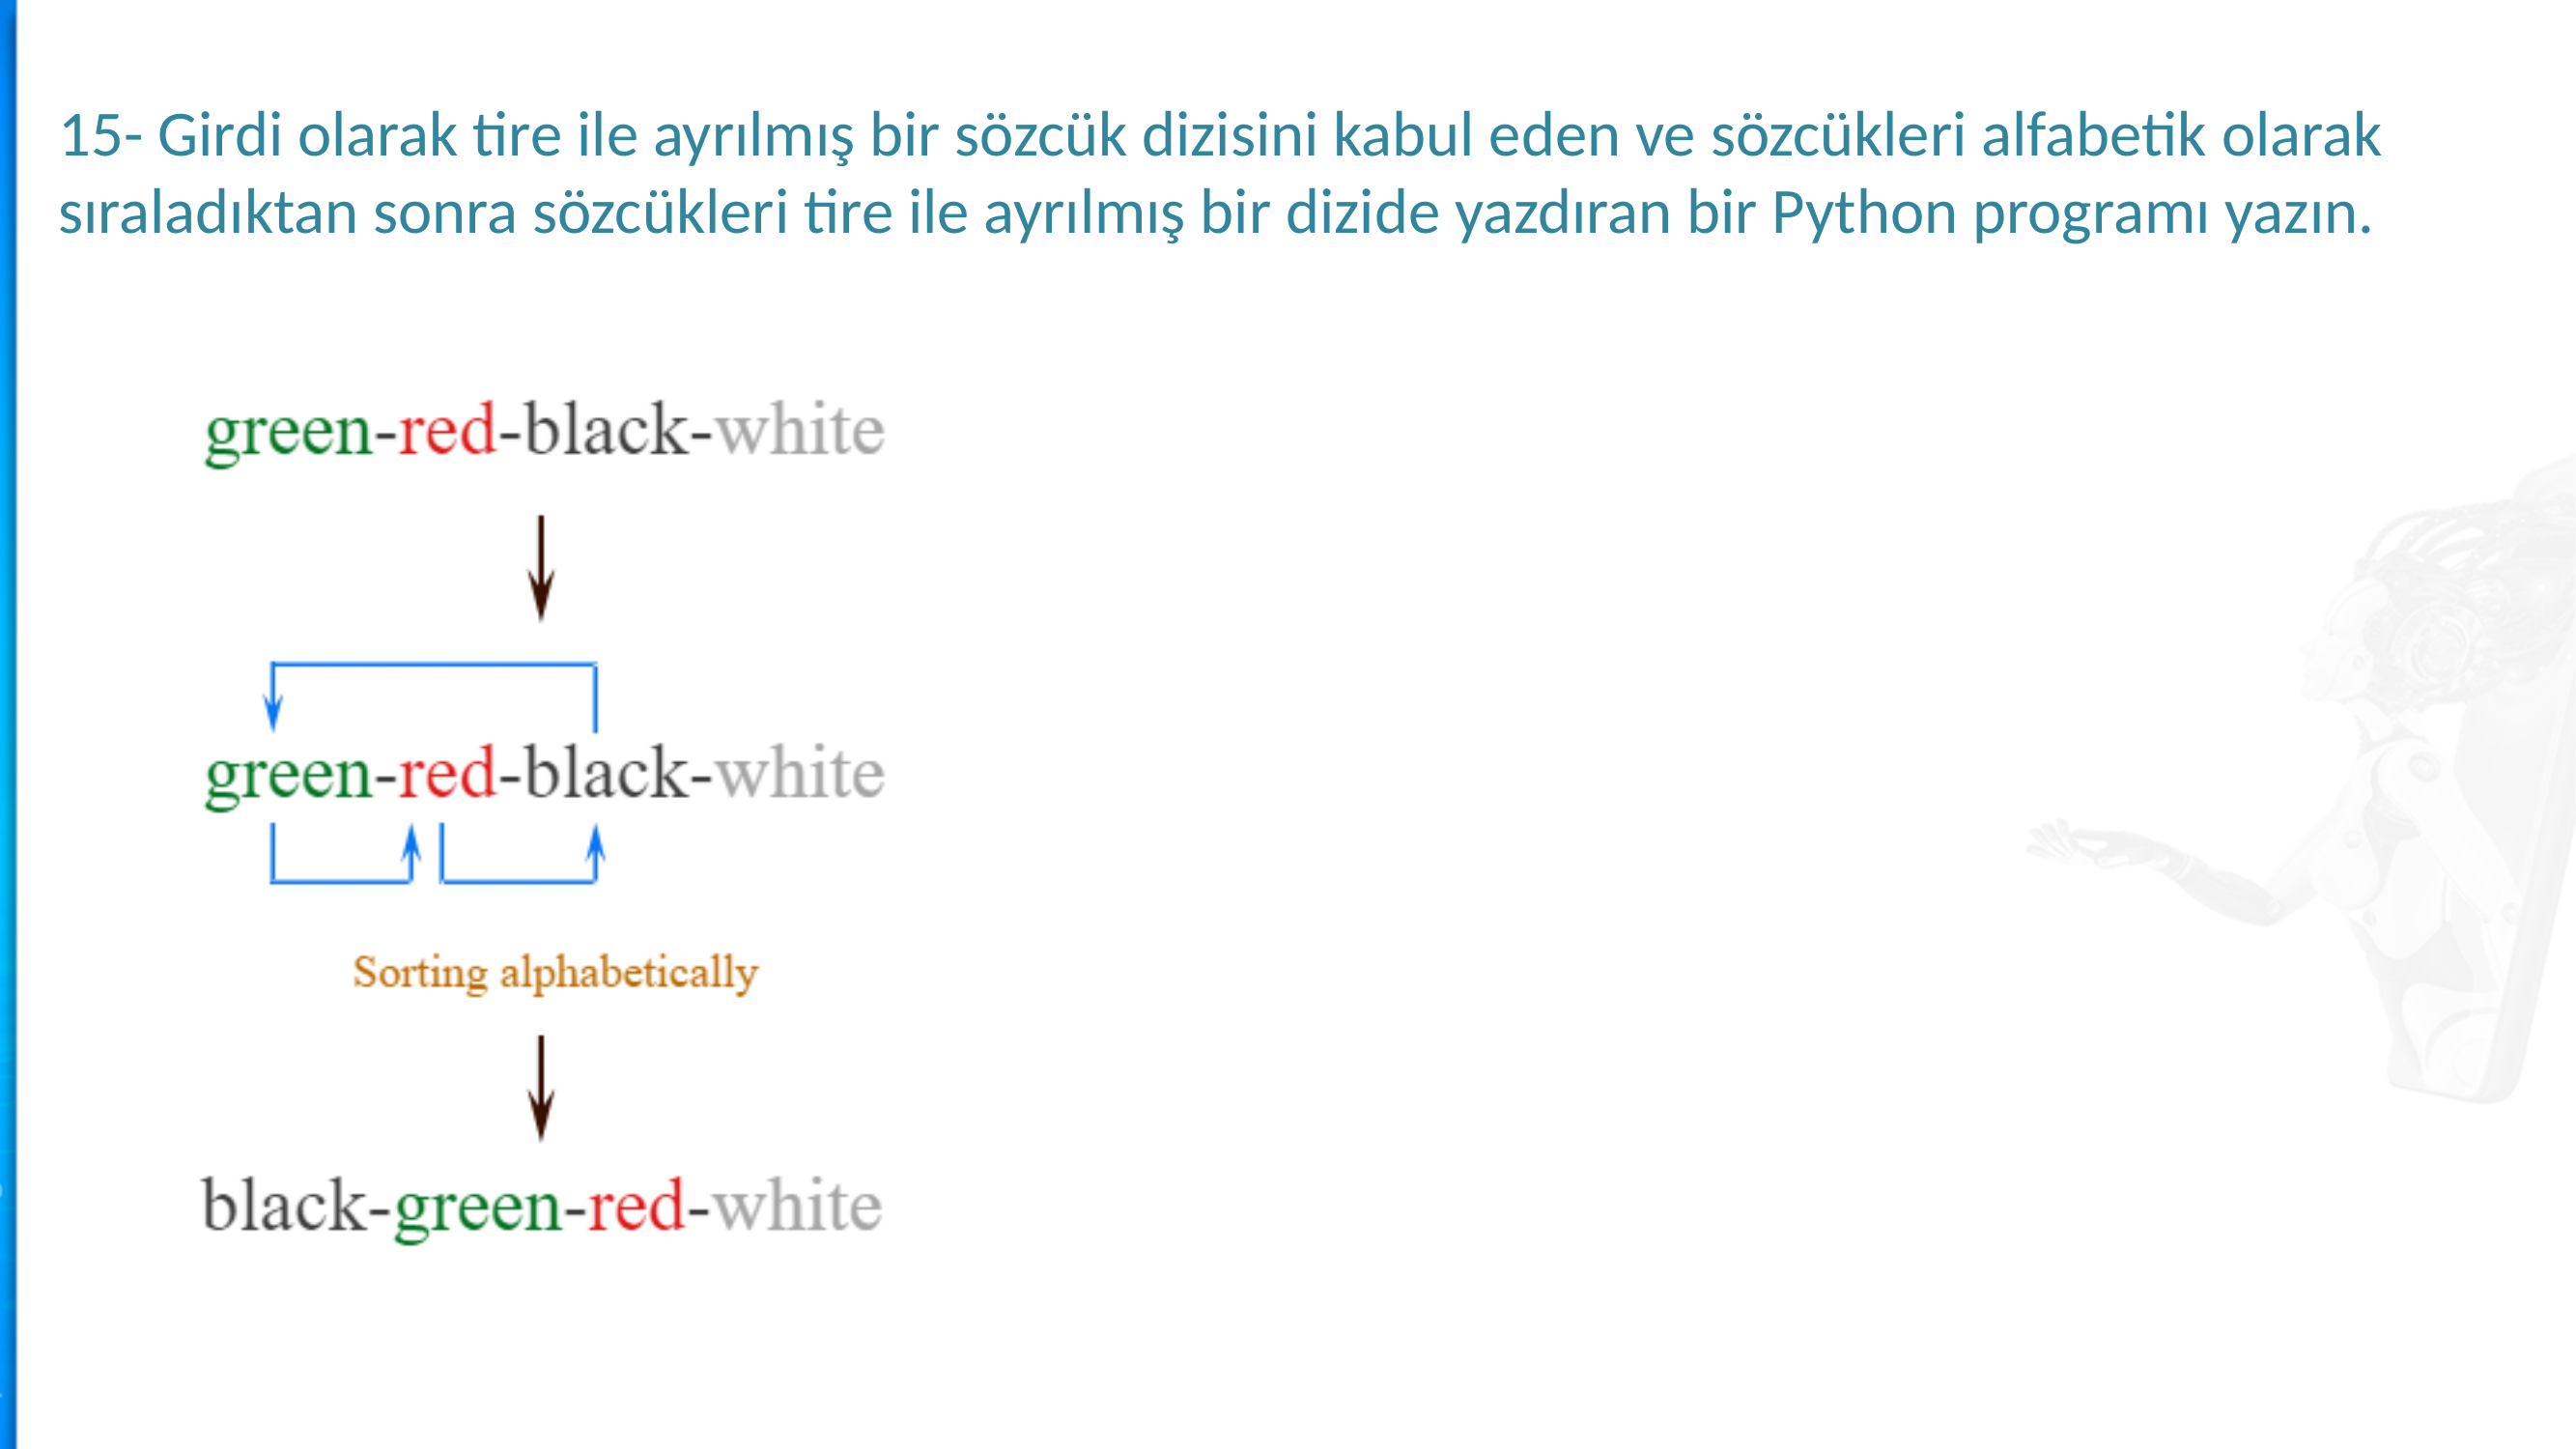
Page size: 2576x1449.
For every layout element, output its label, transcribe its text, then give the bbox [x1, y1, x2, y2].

text_box 15- Girdi olarak tire ile ayrılmış bir sözcük dizisini kabul eden ve sözcükleri alfabetik olarak sıraladıktan sonra sözcükleri tire ile ayrılmış bir dizide yazdıran bir Python programı yazın. [43, 84, 2507, 254]
picture [0, 1186, 4, 1196]
picture [0, 0, 2576, 1449]
